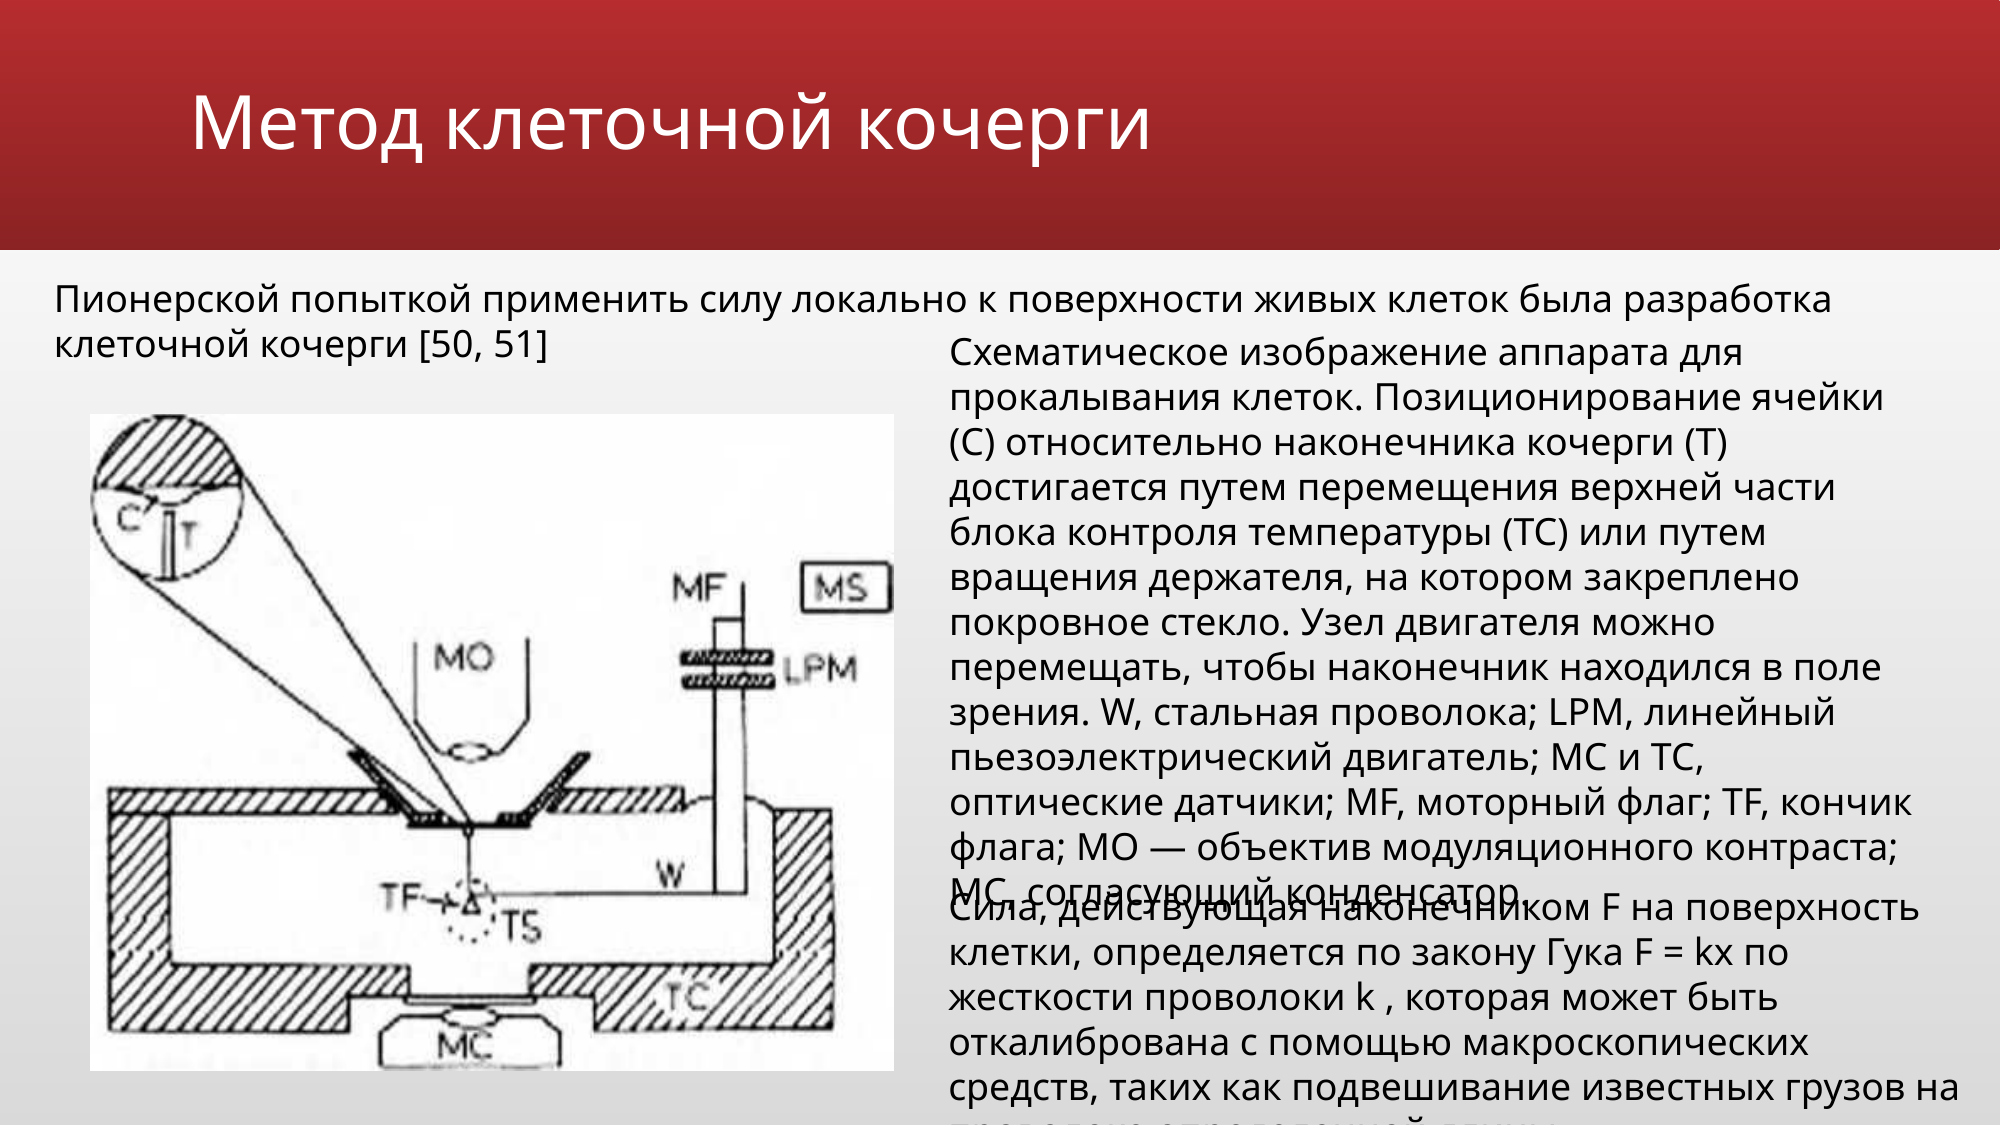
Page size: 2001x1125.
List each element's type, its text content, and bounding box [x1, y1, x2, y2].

text_box Пионерской попыткой применить силу локально к поверхности живых клеток была разработка клеточной кочерги [50, 51] [39, 267, 2000, 372]
picture [90, 414, 894, 1071]
title Метод клеточной кочерги [174, 16, 1825, 234]
text_box Сила, действующая наконечником F на поверхность клетки, определяется по закону Гука F = kx по жесткости проволоки k , которая может быть откалибрована с помощью макроскопических средств, таких как подвешивание известных грузов на проволоке определенной длины. [933, 875, 1978, 1125]
text_box Схематическое изображение аппарата для прокалывания клеток. Позиционирование ячейки (С) относительно наконечника кочерги (Т) достигается путем перемещения верхней части блока контроля температуры (ТС) или путем вращения держателя, на котором закреплено покровное стекло. Узел двигателя можно перемещать, чтобы наконечник находился в поле зрения. W, стальная проволока; LPM, линейный пьезоэлектрический двигатель; МС и ТС, оптические датчики; MF, моторный флаг; TF, кончик флага; МО — объектив модуляционного контраста; МС, согласующий конденсатор. [934, 320, 1934, 875]
